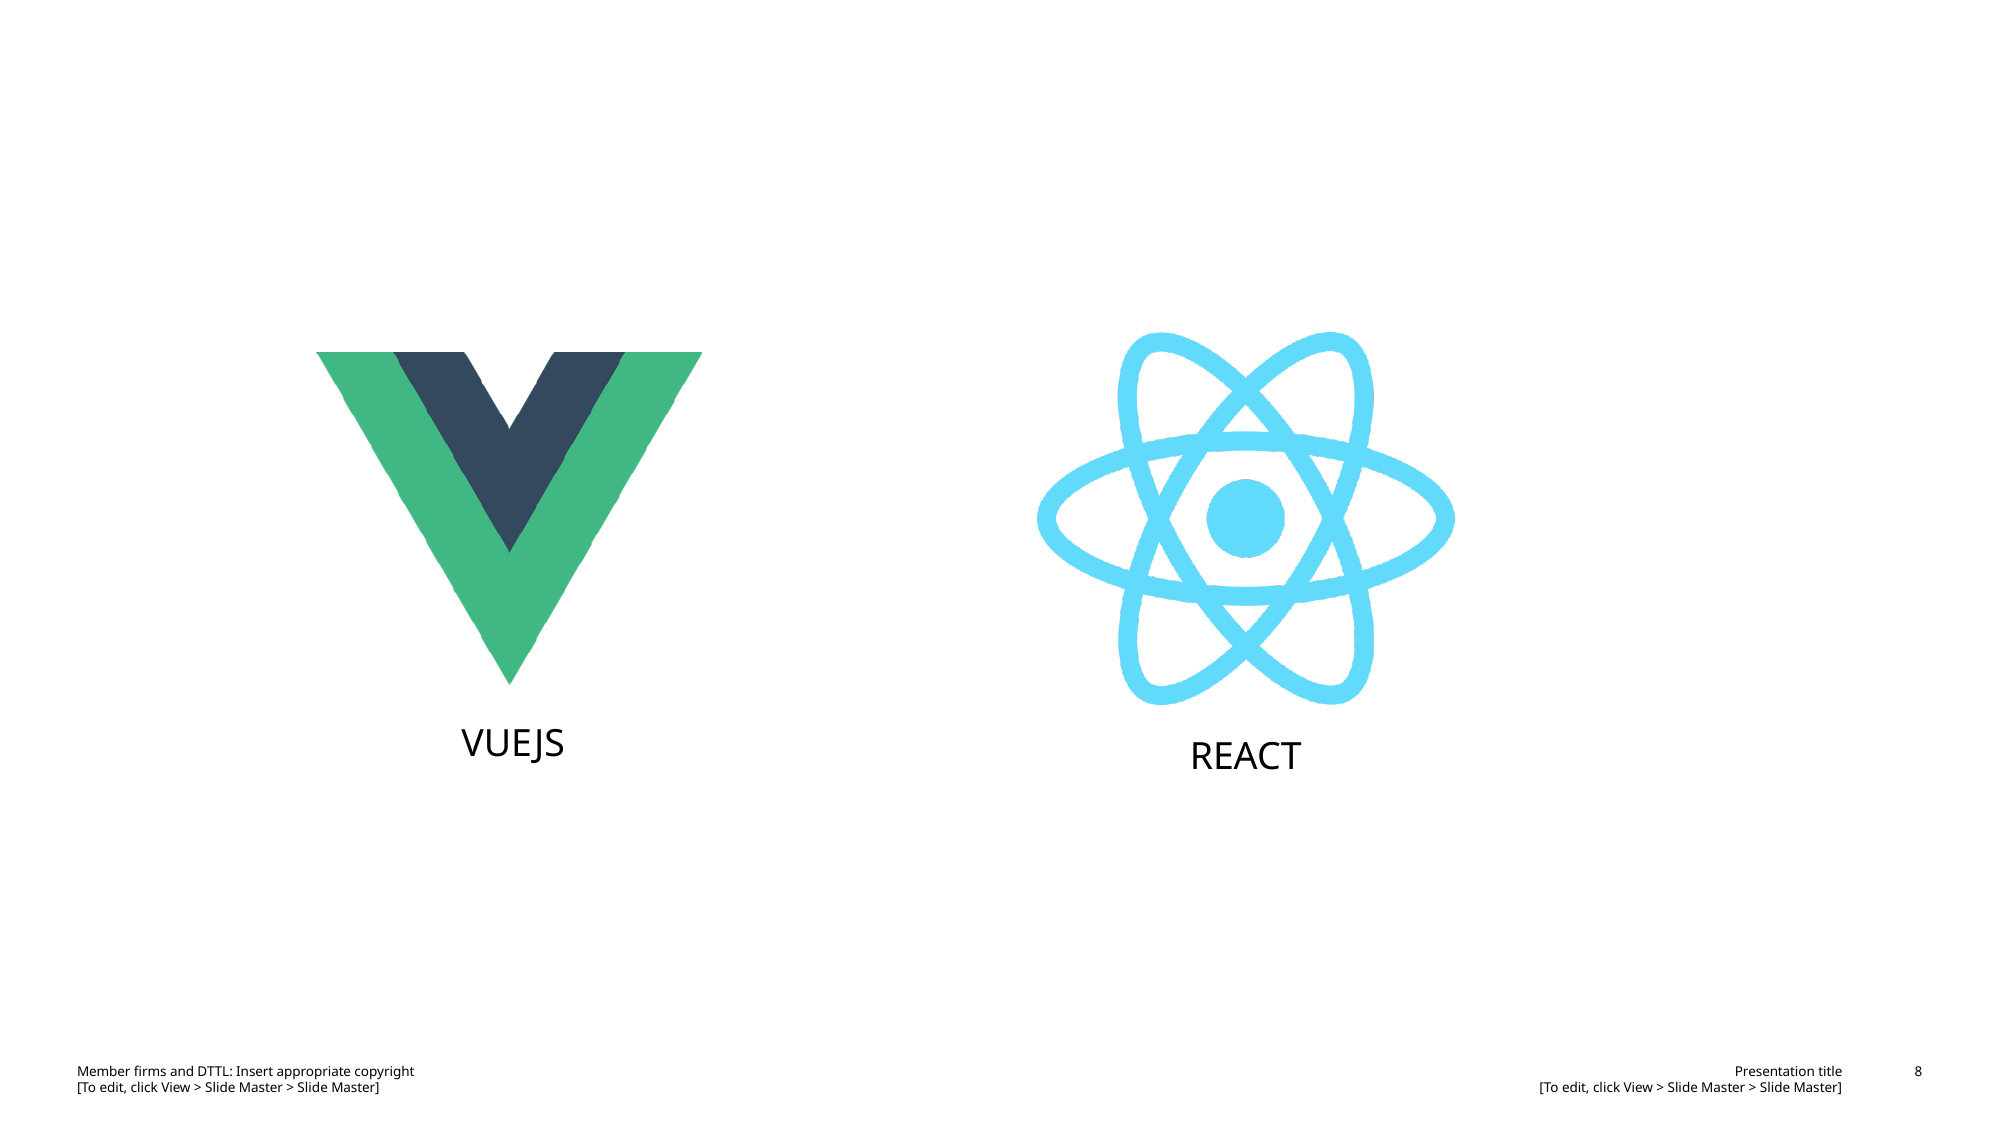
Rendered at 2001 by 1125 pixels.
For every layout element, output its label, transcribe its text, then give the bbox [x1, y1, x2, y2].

picture [316, 325, 702, 713]
picture [734, 166, 1757, 872]
text_box VUEJS [389, 719, 637, 775]
